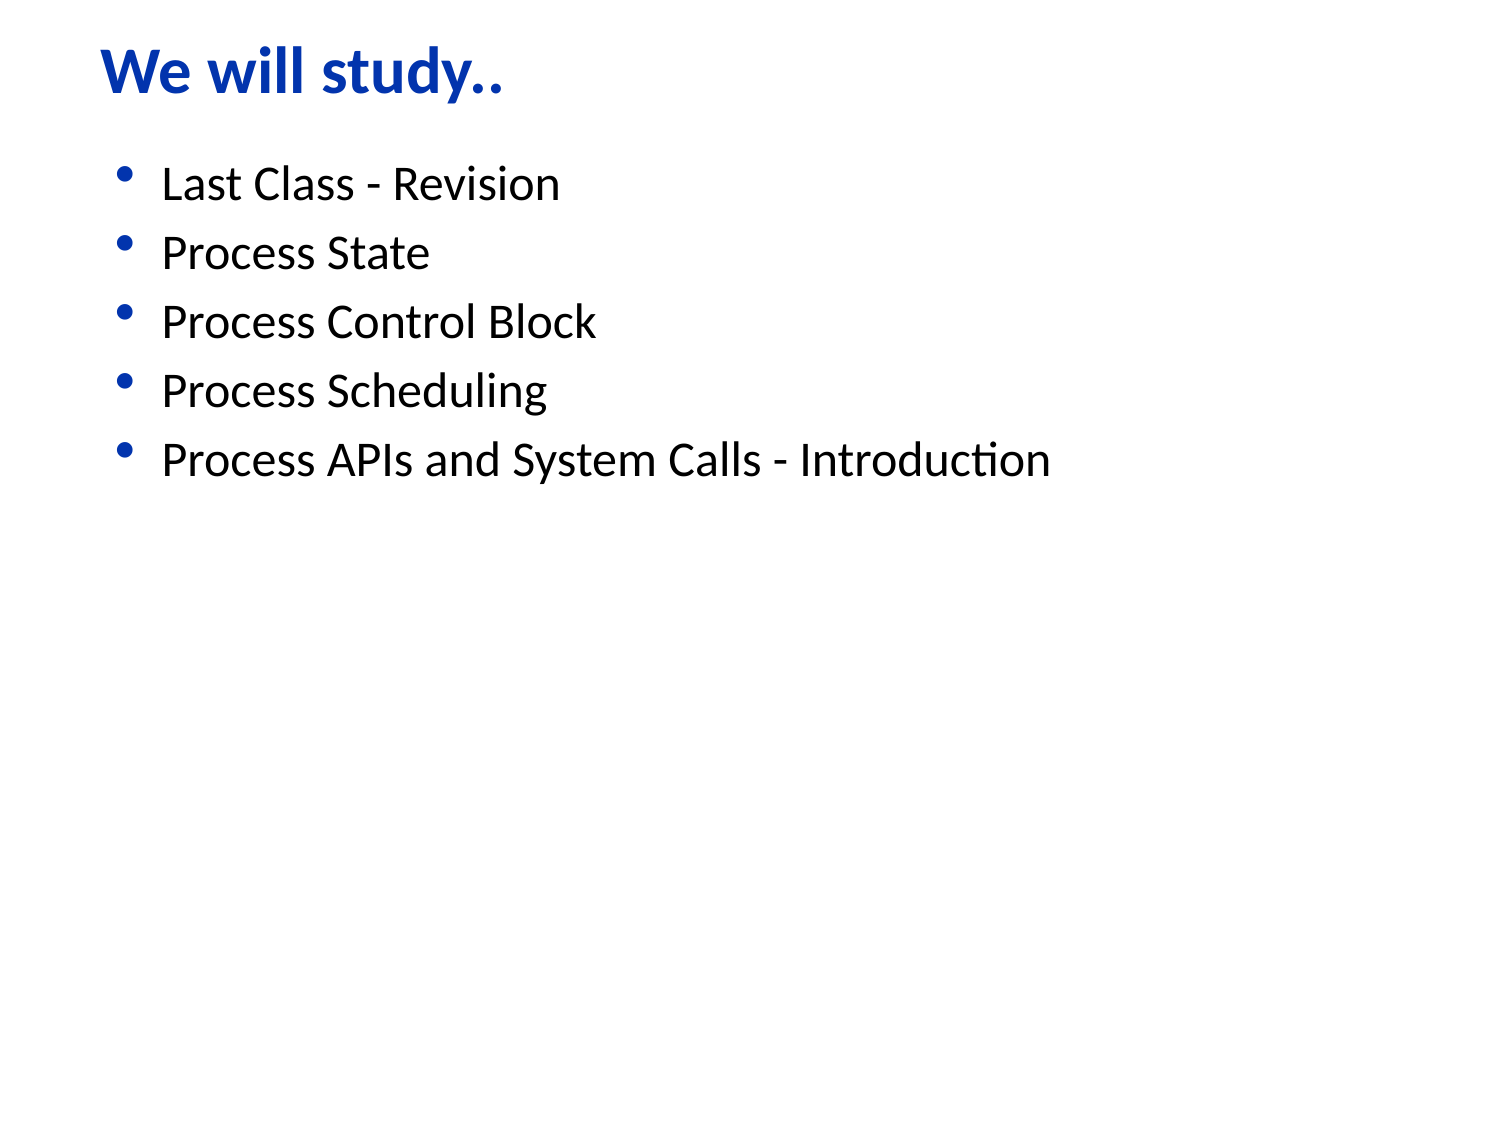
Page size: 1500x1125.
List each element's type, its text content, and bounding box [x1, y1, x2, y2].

title We will study.. [85, 28, 1261, 117]
list Last Class - Revision Process State Process Control Block Process Scheduling Process APIs and System Calls - Introduction [99, 149, 1400, 988]
